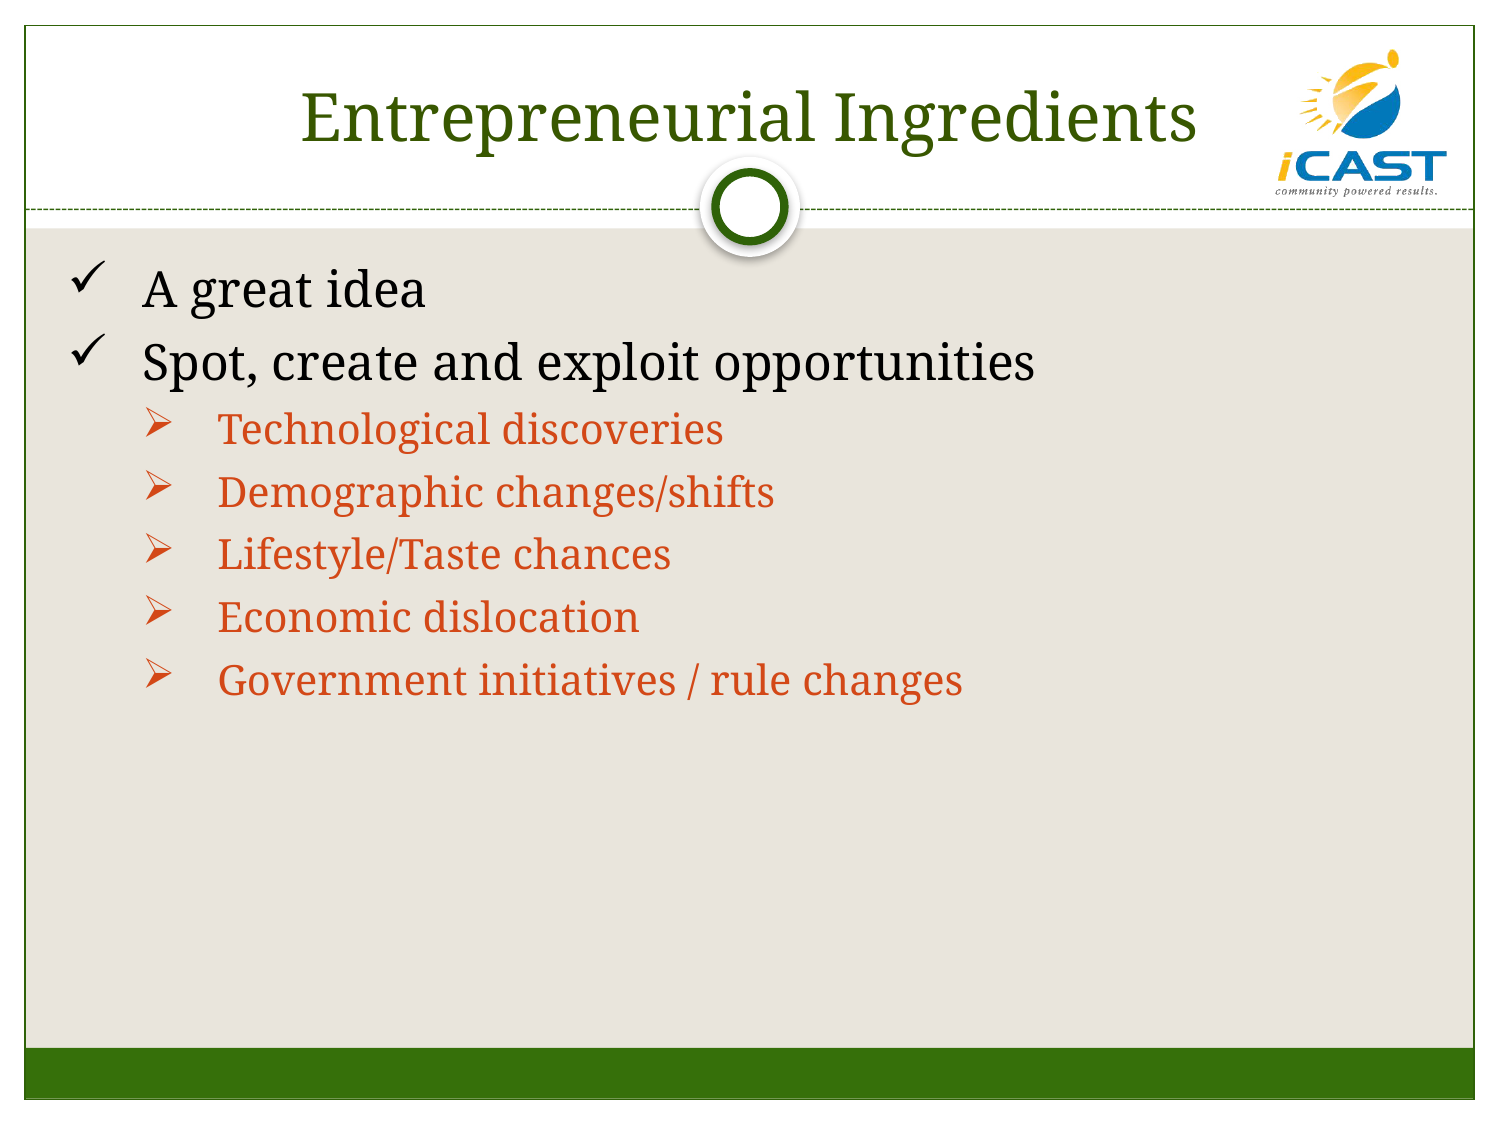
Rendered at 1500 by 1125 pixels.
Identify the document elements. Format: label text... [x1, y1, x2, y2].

picture [1274, 49, 1449, 201]
title Entrepreneurial Ingredients [52, 37, 1448, 162]
list A great idea Spot, create and exploit opportunities Technological discoveries Demographic changes/shifts Lifestyle/Taste chances Economic dislocation Government initiatives / rule changes [52, 250, 1448, 1038]
